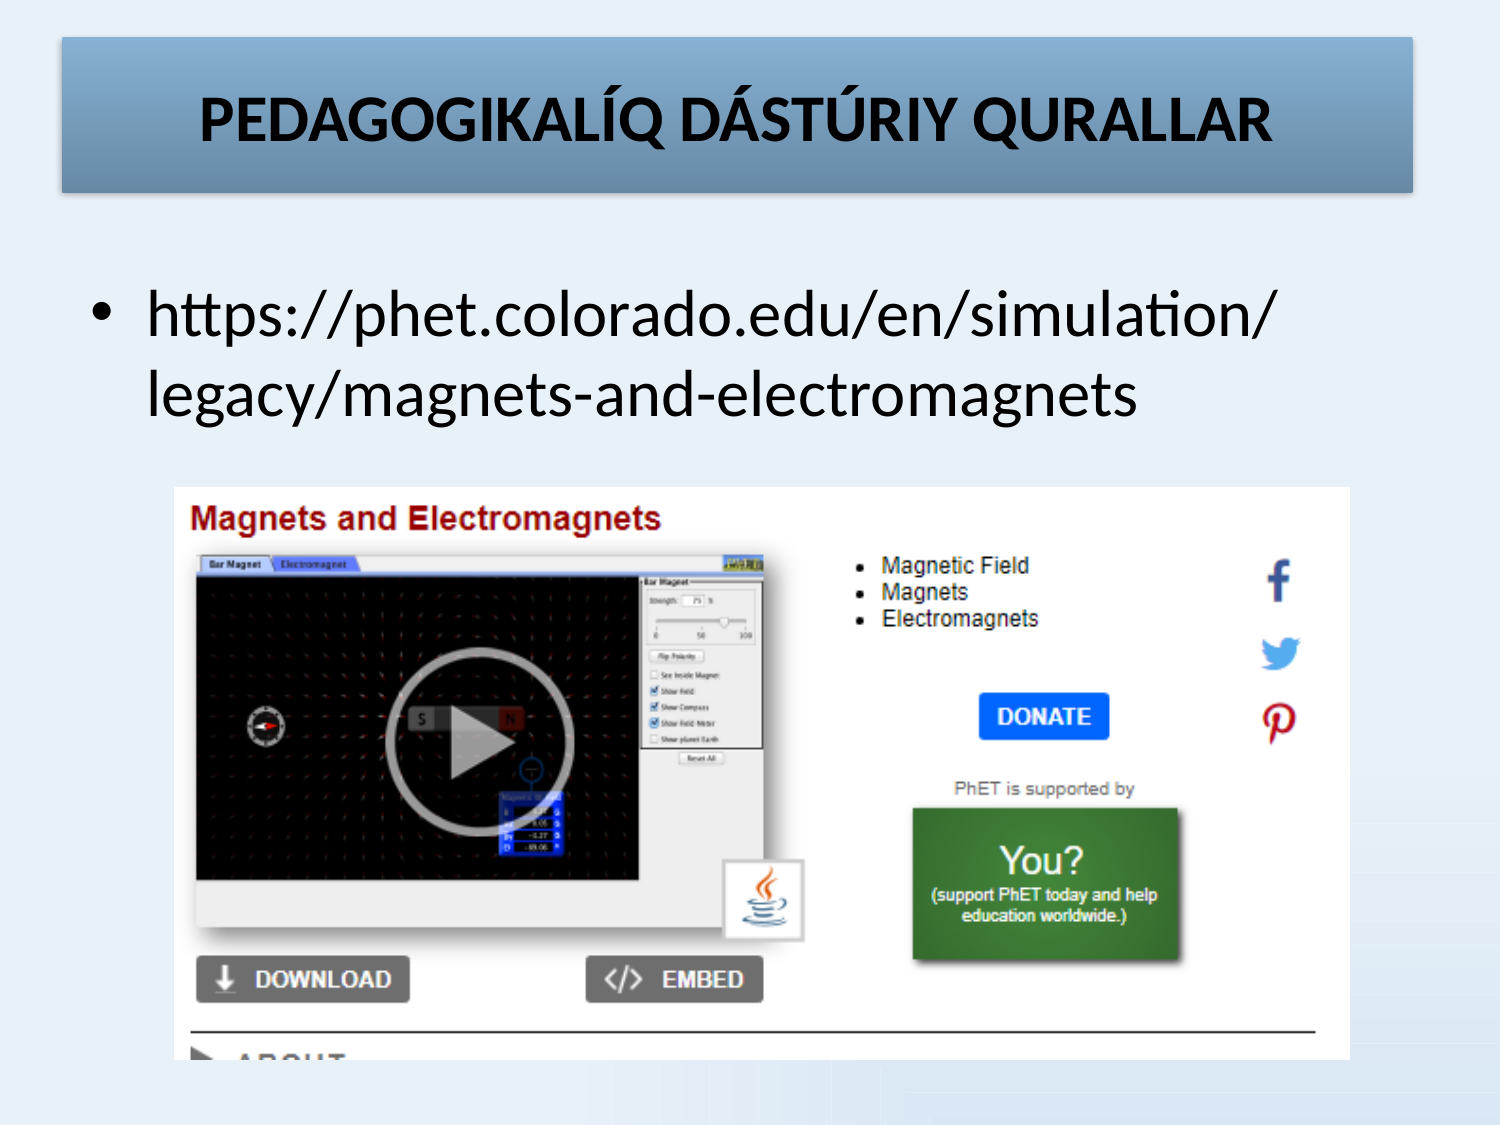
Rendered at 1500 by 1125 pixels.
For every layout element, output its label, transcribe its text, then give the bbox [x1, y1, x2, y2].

picture [174, 487, 1351, 1061]
title PEDAGOGIKALÍQ DÁSTÚRIY QURALLAR [62, 37, 1413, 193]
list https://phet.colorado.edu/en/simulation/legacy/magnets-and-electromagnets [75, 262, 1425, 1005]
